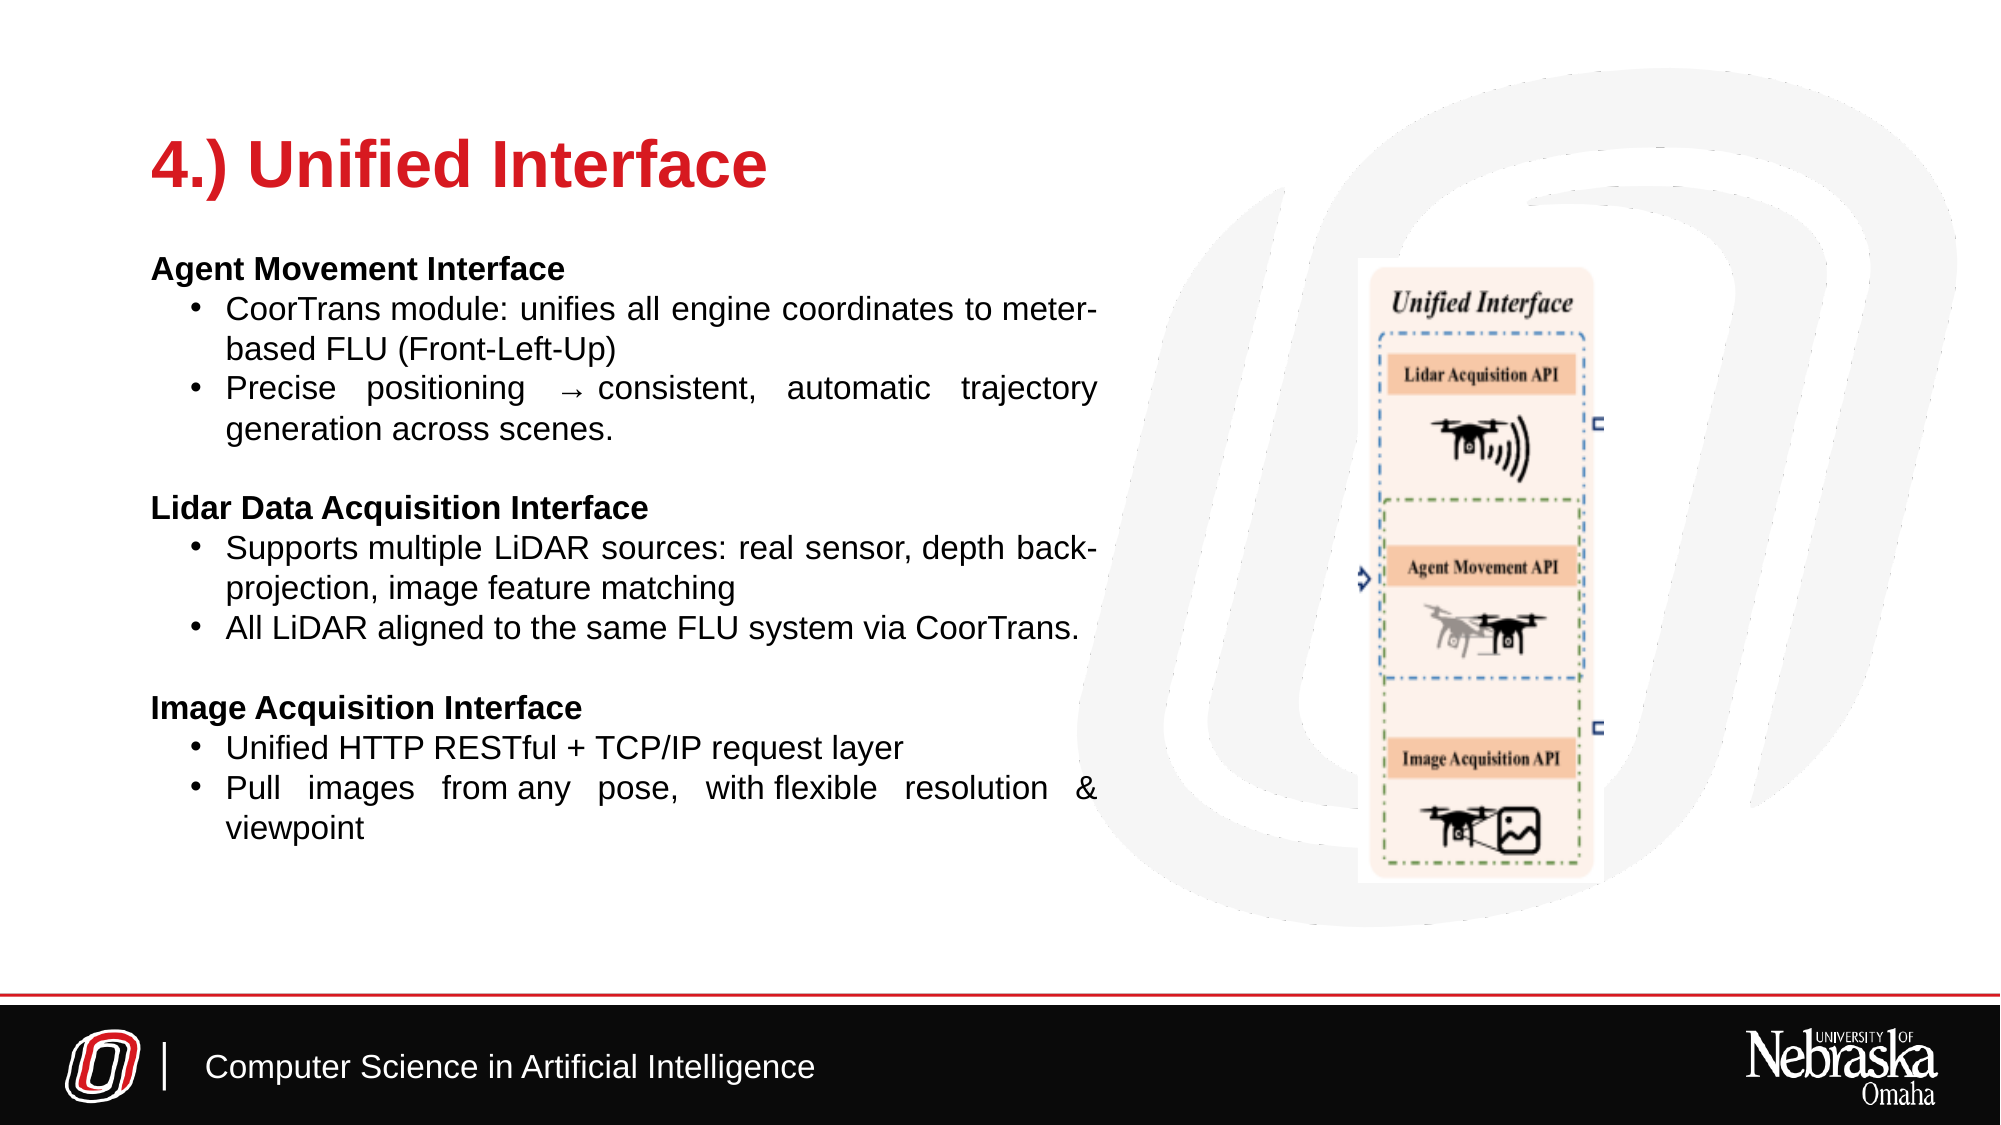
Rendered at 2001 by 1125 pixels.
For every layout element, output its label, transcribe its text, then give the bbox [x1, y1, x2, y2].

picture [1357, 257, 1604, 883]
text_box Agent Movement Interface CoorTrans module: unifies all engine coordinates to meter-based FLU (Front-Left-Up) Precise positioning → consistent, automatic trajectory generation across scenes. Lidar Data Acquisition Interface Supports multiple LiDAR sources: real sensor, depth back-projection, image feature matching All LiDAR aligned to the same FLU system via CoorTrans. Image Acquisition Interface Unified HTTP RESTful + TCP/IP request layer Pull images from any pose, with flexible resolution & viewpoint [135, 239, 1114, 854]
footer Computer Science in Artificial Intelligence [189, 1035, 1672, 1096]
title 4.) Unified Interface [135, 84, 832, 210]
